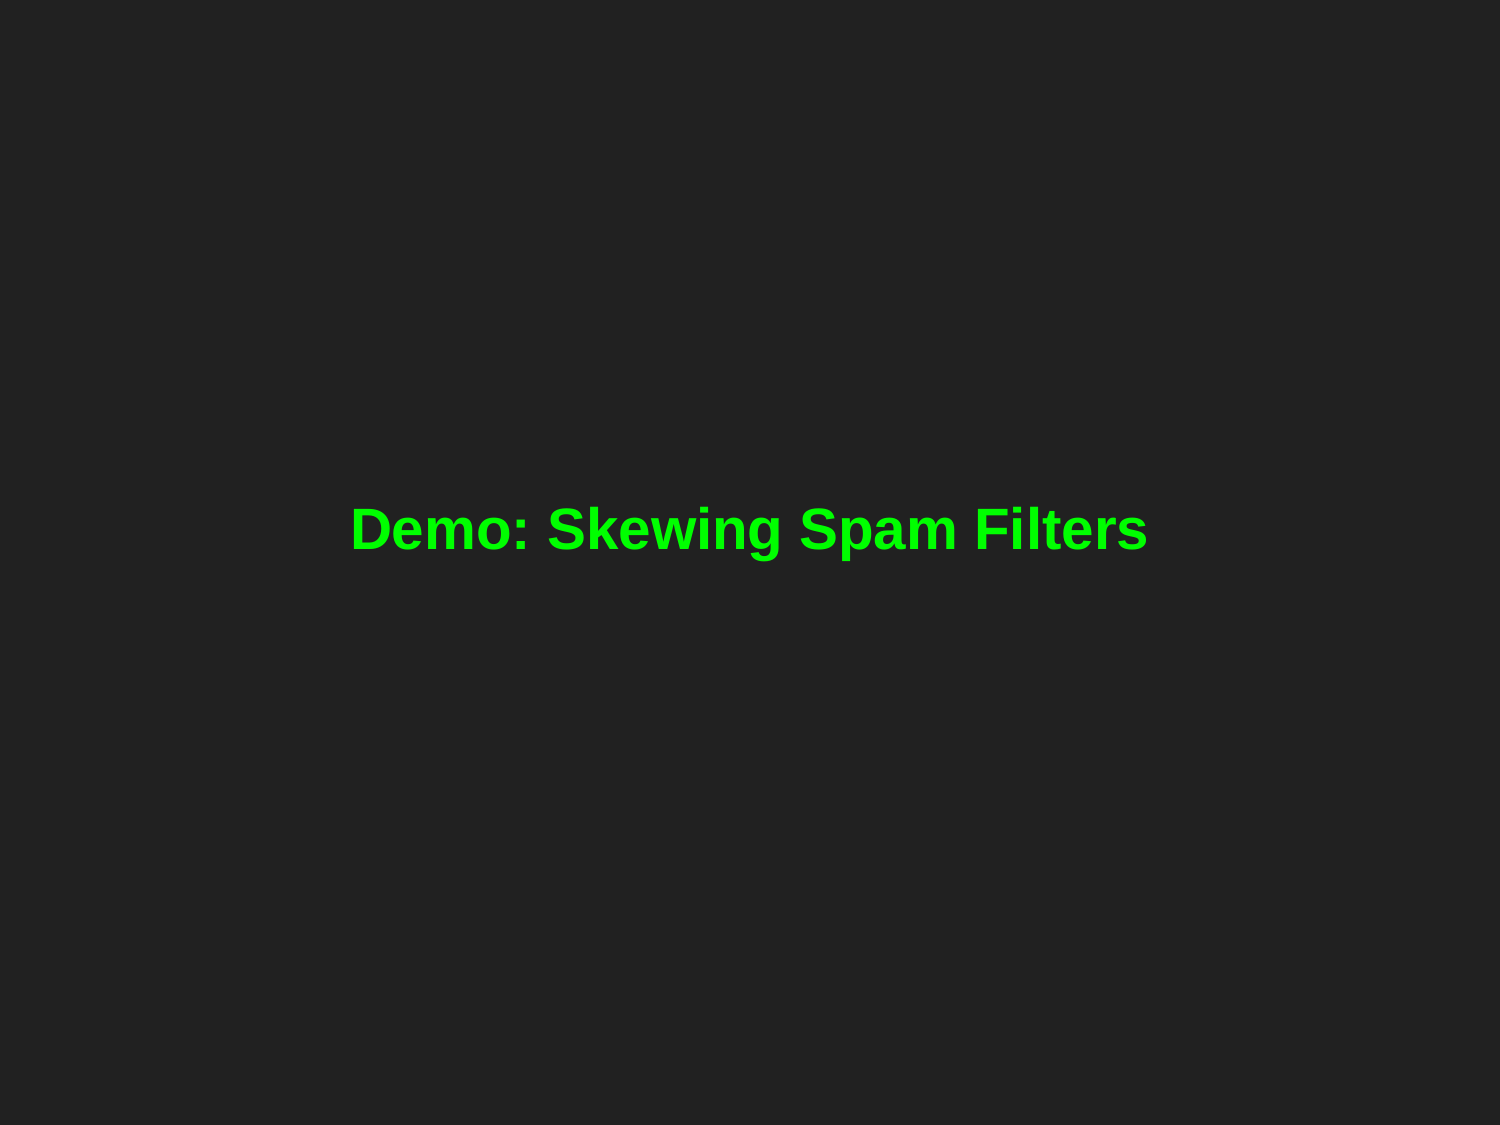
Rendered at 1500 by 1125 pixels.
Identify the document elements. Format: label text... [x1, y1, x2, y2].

text_box Demo: Skewing Spam Filters [51, 475, 1449, 650]
